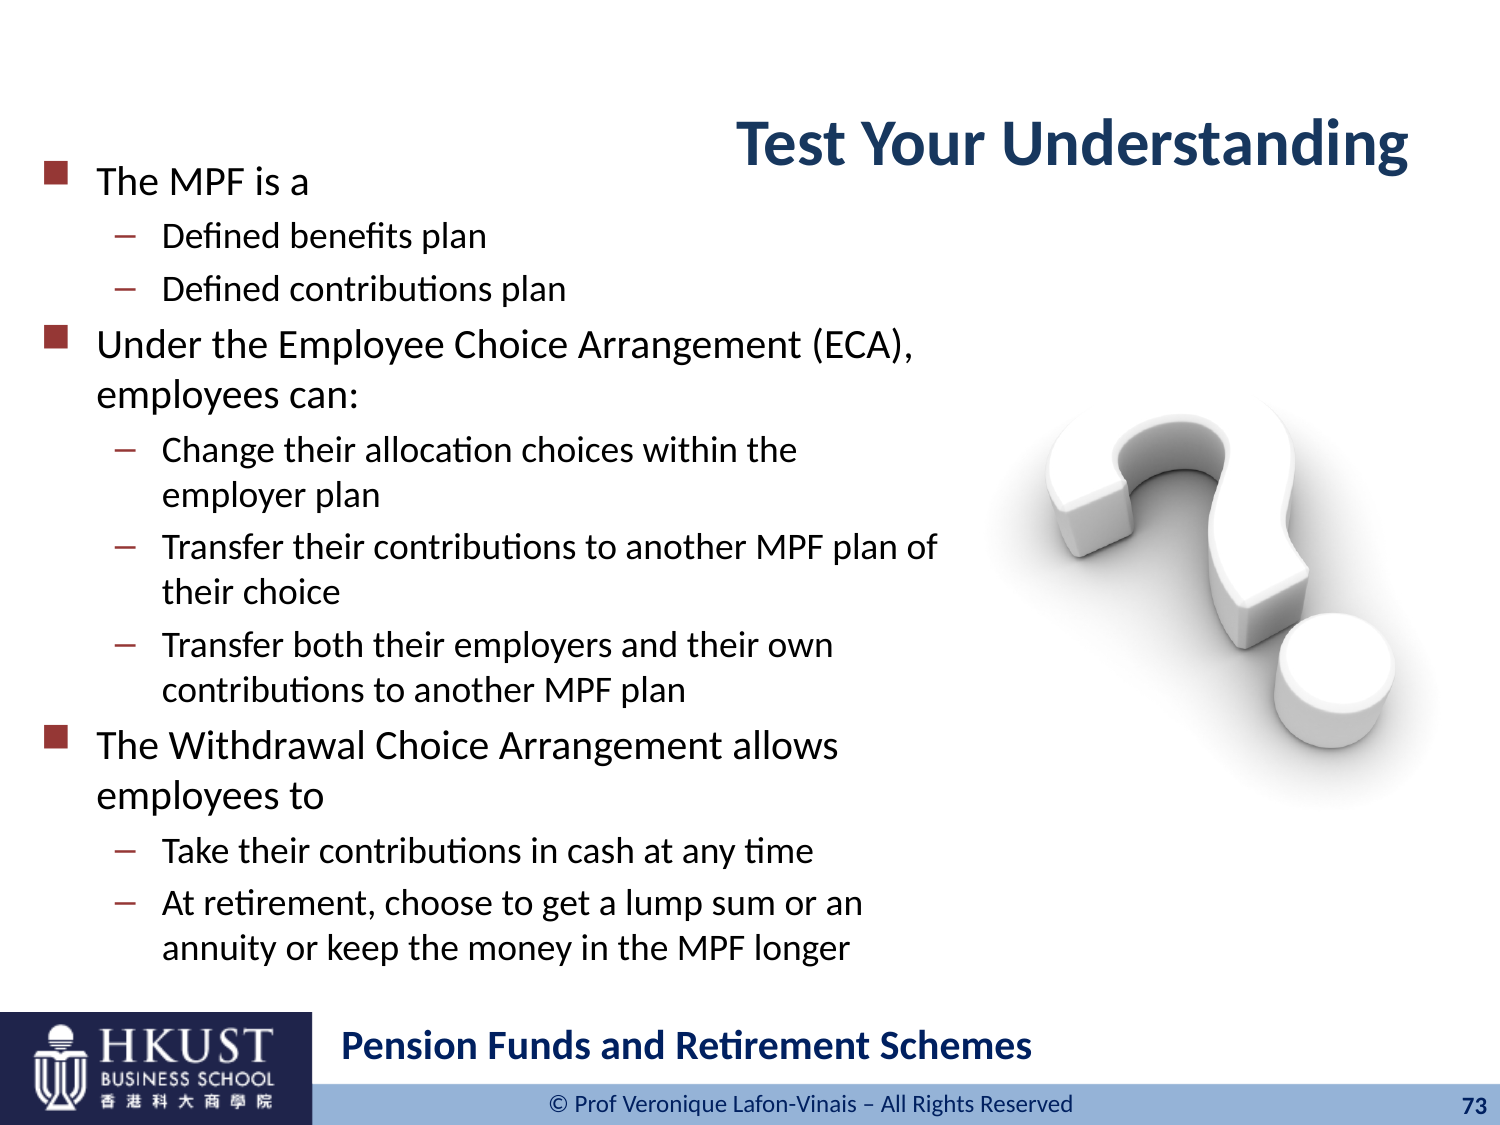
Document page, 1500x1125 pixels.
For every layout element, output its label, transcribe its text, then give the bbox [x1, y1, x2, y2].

title Test Your Understanding [74, 44, 1426, 233]
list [962, 348, 1475, 825]
picture [0, 1012, 1500, 1125]
slide_number 73 [1351, 1080, 1500, 1125]
list The MPF is a Defined benefits plan Defined contributions plan Under the Employee Choice Arrangement (ECA), employees can: Change their allocation choices within the employer plan Transfer their contributions to another MPF plan of their choice Transfer both their employers and their own contributions to another MPF plan The Withdrawal Choice Arrangement allows employees to Take their contributions in cash at any time At retirement, choose to get a lump sum or an annuity or keep the money in the MPF longer [24, 146, 963, 1006]
footer Pension Funds and Retirement Schemes [326, 1007, 1500, 1078]
